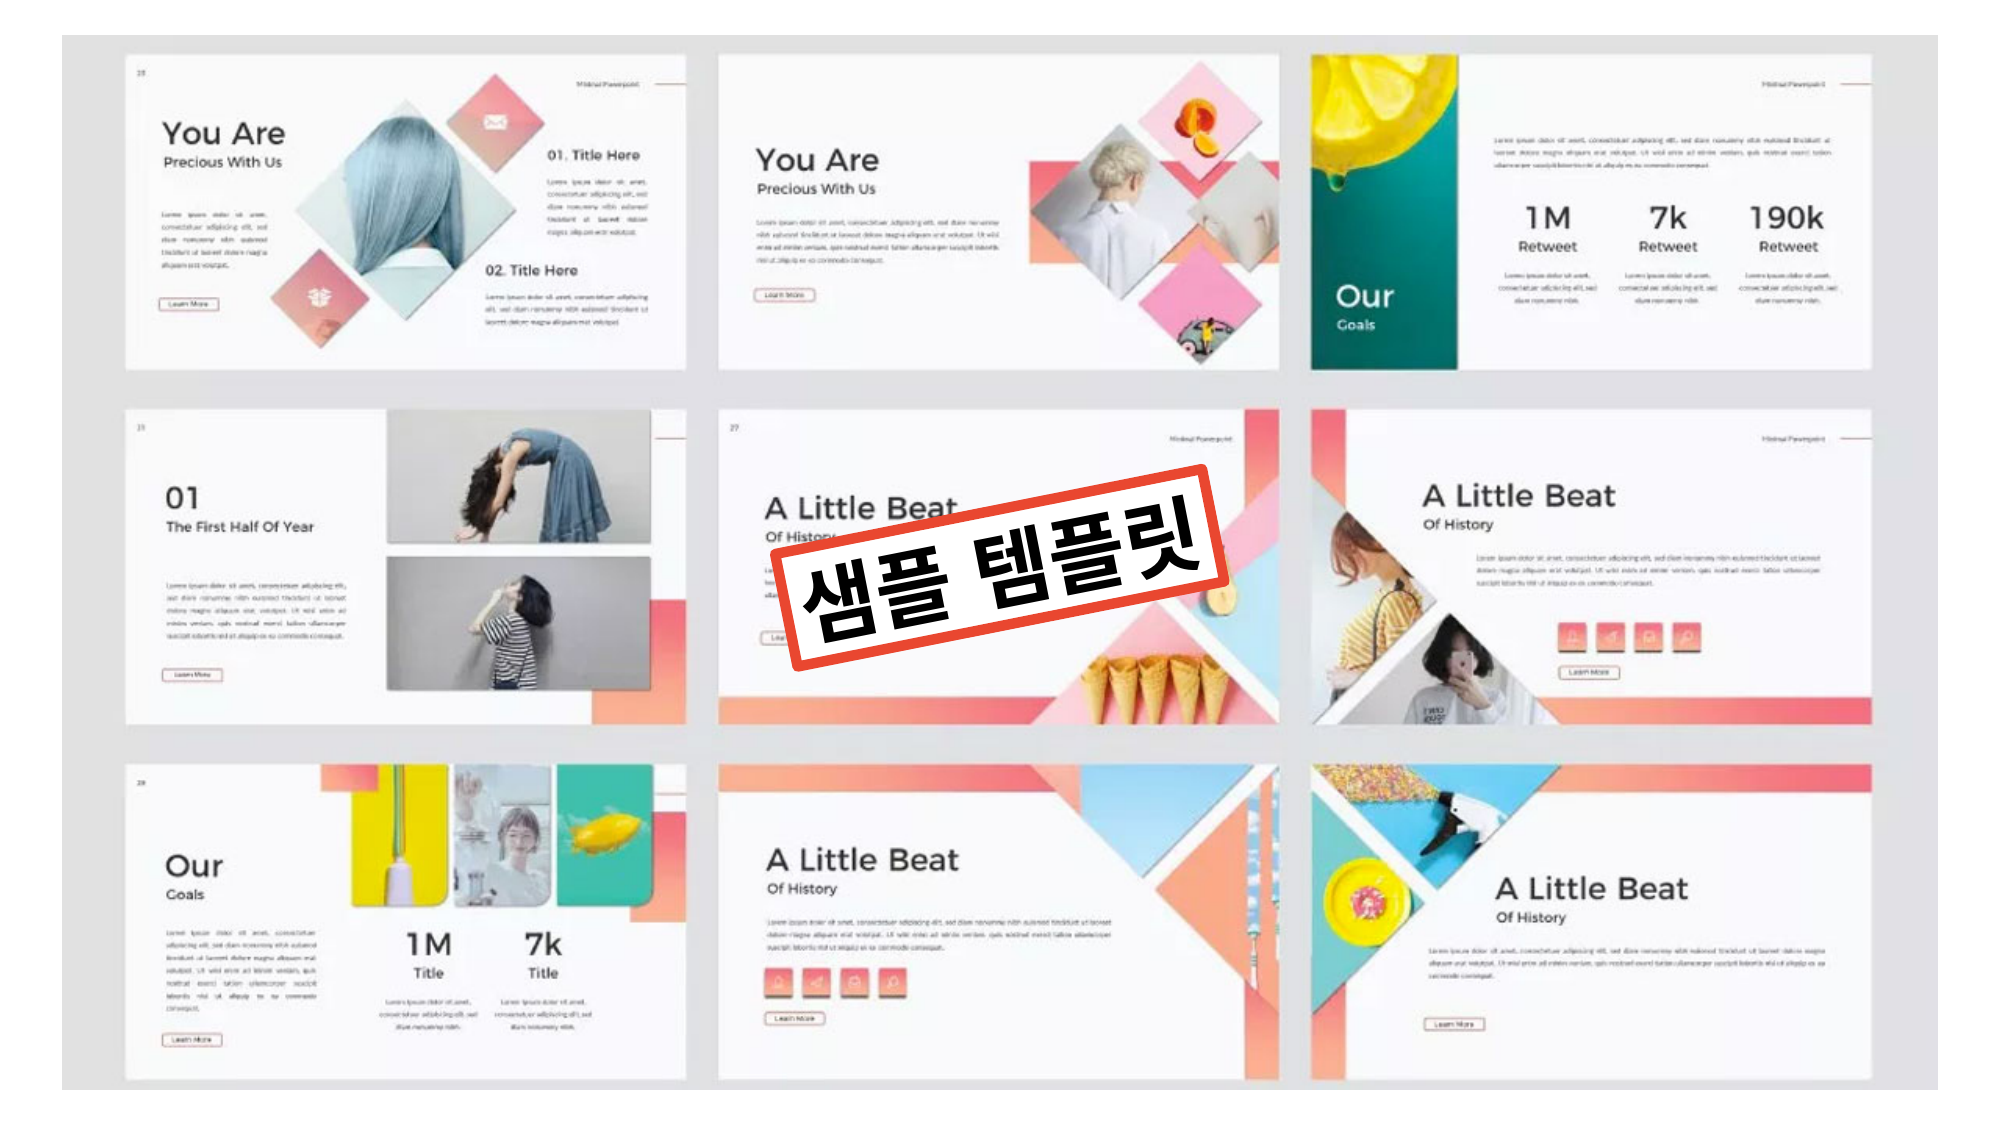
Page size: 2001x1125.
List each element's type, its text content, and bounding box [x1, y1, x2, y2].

picture [62, 35, 1938, 1090]
slide_number 41 [1492, 1042, 1943, 1103]
